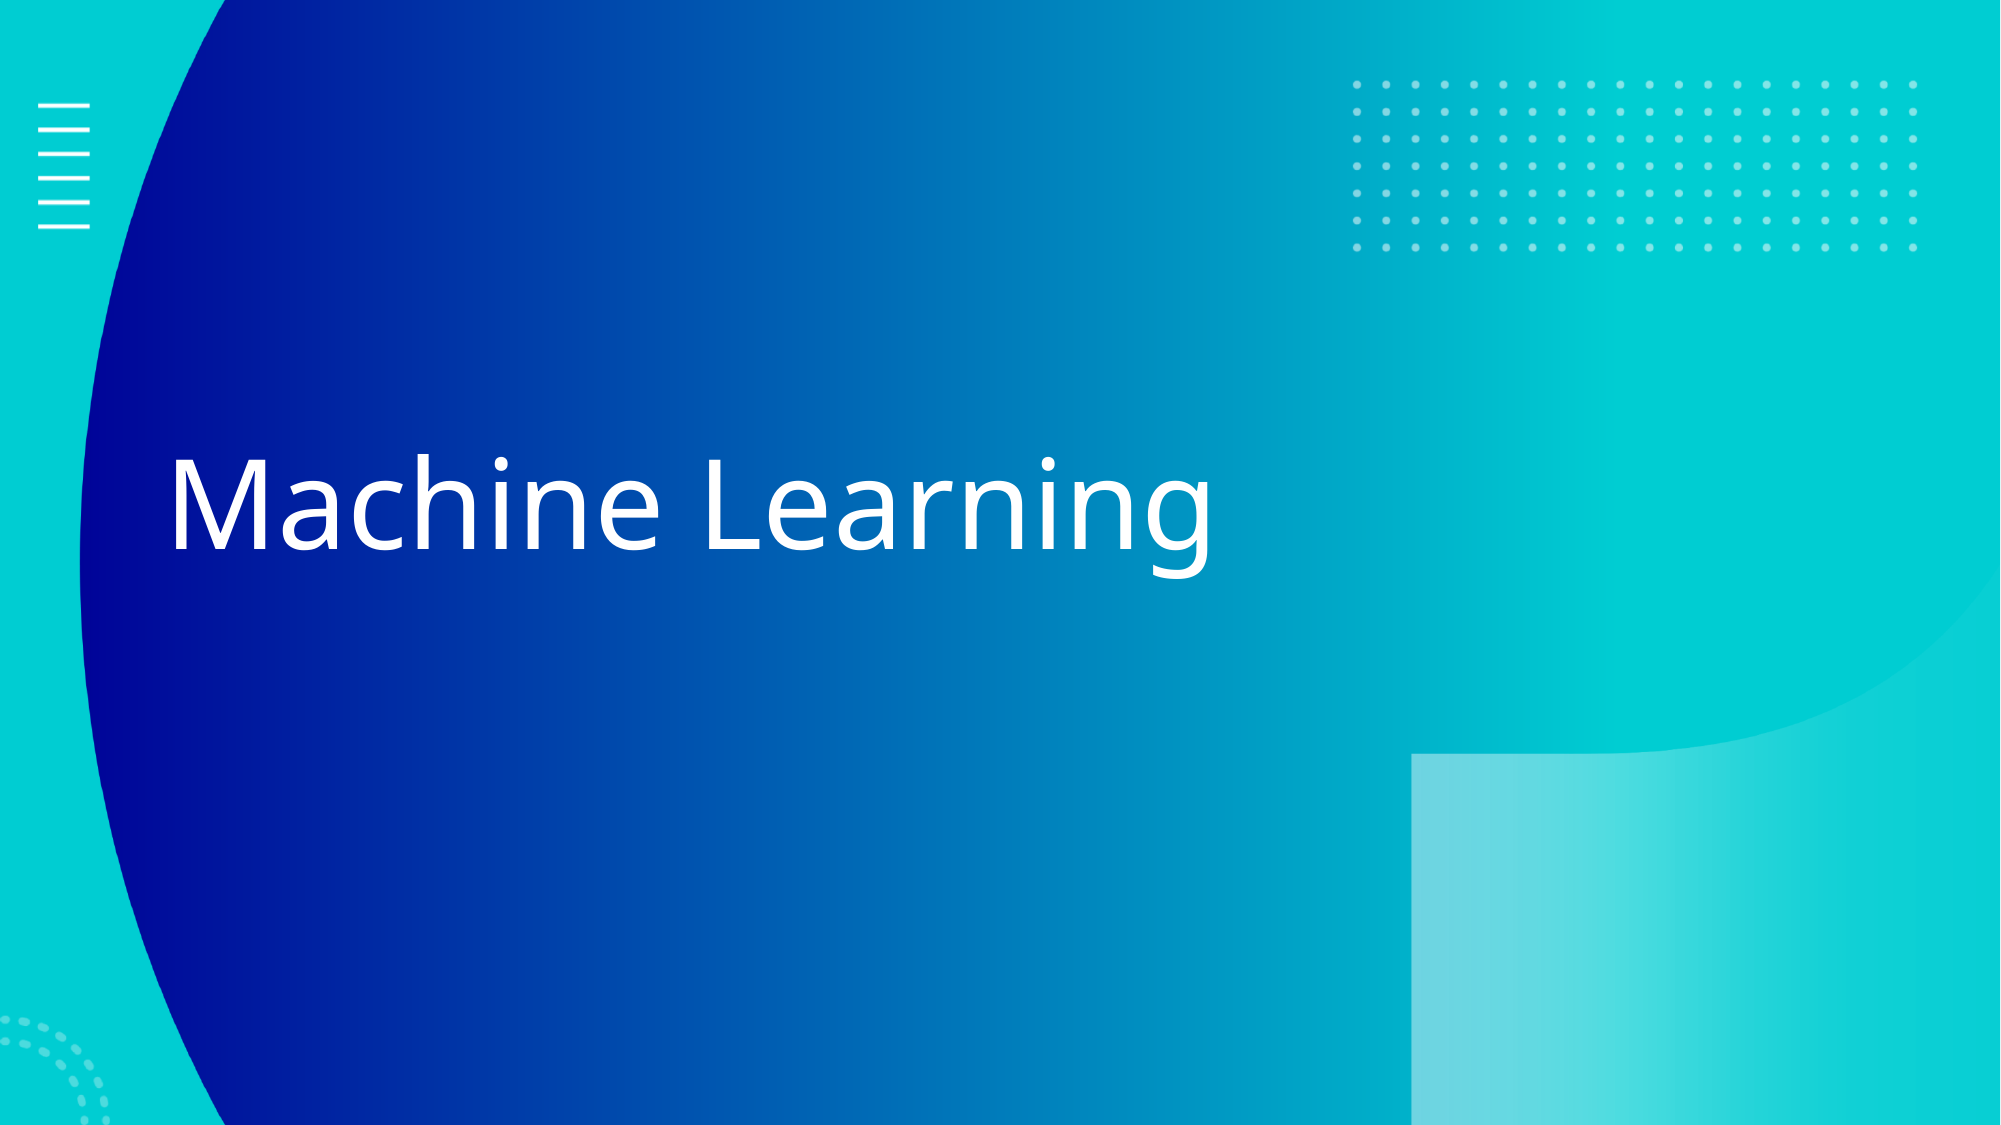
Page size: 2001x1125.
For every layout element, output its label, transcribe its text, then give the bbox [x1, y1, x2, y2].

title Machine Learning [149, 458, 1894, 585]
picture [1294, 0, 2001, 1125]
picture [0, 0, 981, 1125]
